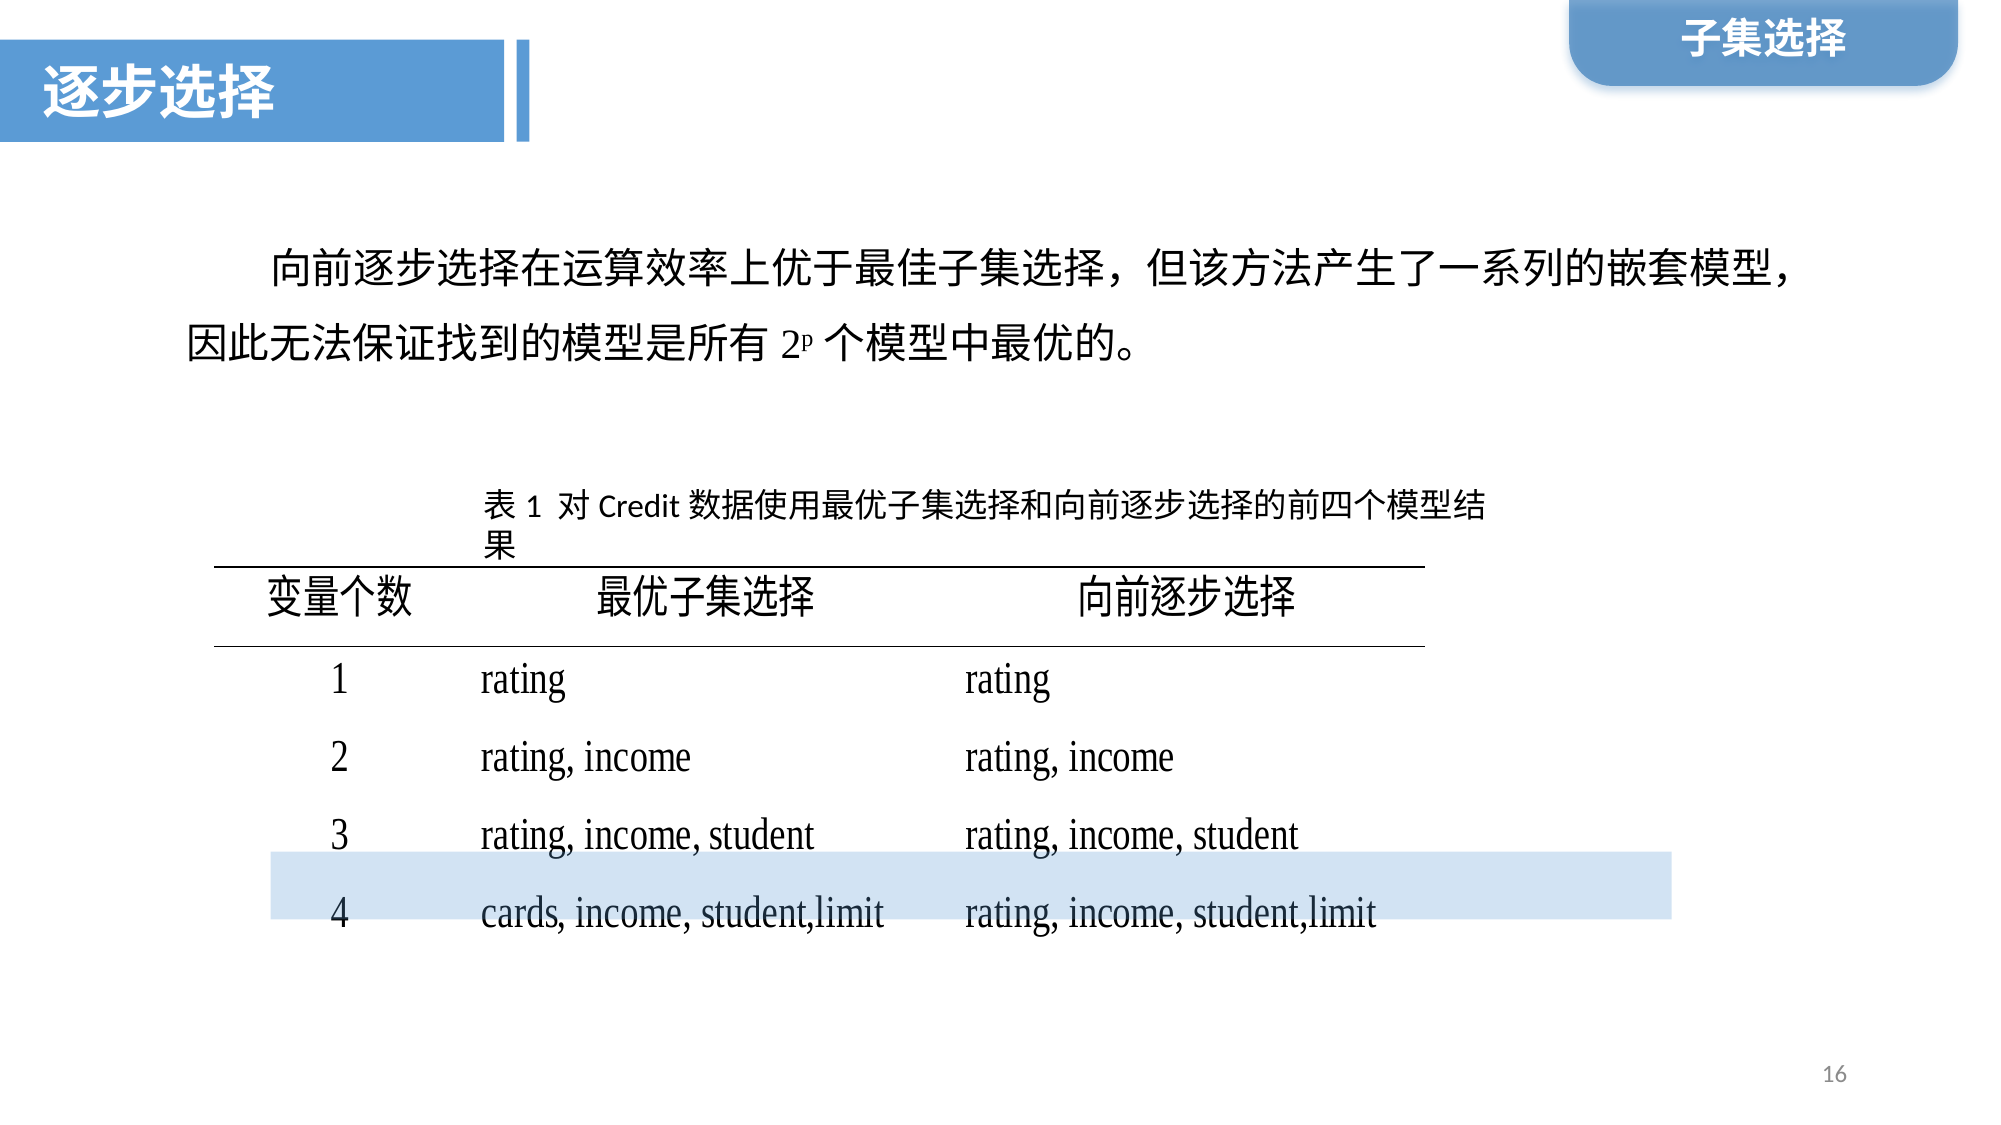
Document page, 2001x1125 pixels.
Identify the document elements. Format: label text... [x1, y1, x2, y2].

text_box 表1 对Credit数据使用最优子集选择和向前逐步选择的前四个模型结果 [469, 476, 1531, 504]
text_box 向前逐步选择在运算效率上优于最佳子集选择，但该方法产生了一系列的嵌套模型，因此无法保证找到的模型是所有2p个模型中最优的。 [171, 209, 1829, 375]
picture [201, 504, 1769, 961]
text_box 子集选择 [1568, 0, 1960, 87]
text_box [0, 39, 530, 142]
slide_number 16 [1412, 1042, 1863, 1103]
